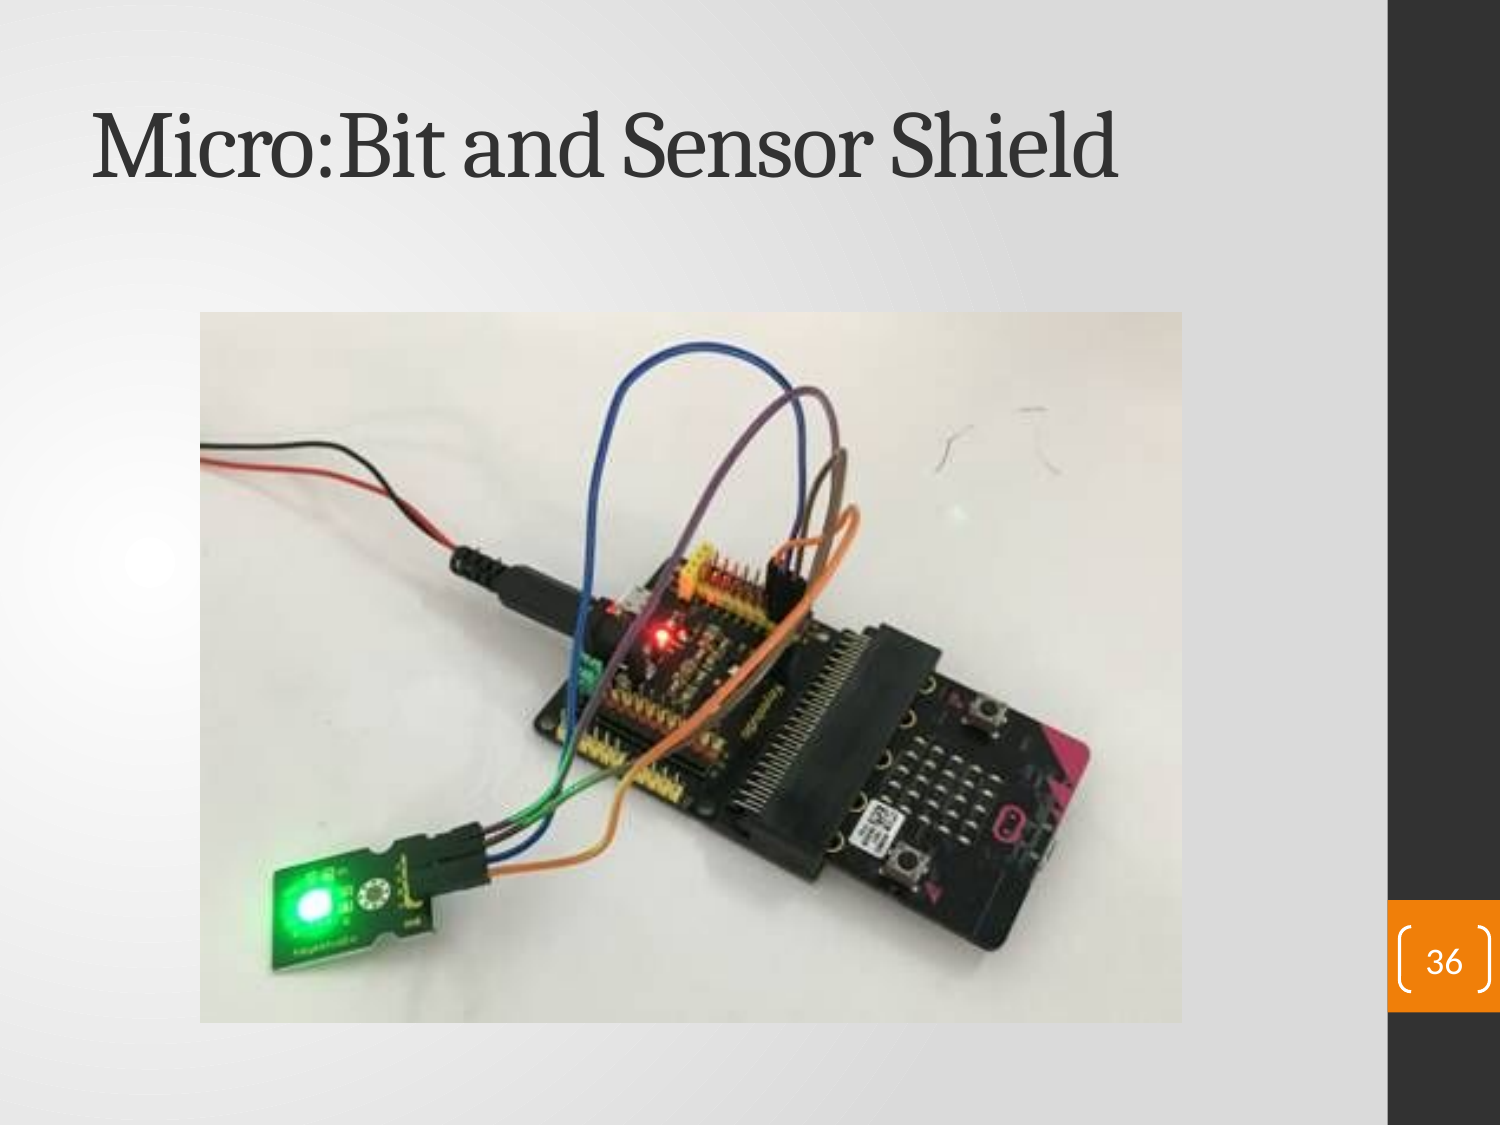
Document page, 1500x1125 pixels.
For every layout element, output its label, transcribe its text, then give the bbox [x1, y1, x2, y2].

slide_number 36 [1397, 925, 1492, 994]
picture [199, 311, 1182, 1024]
title Micro:Bit and Sensor Shield [75, 45, 1325, 233]
